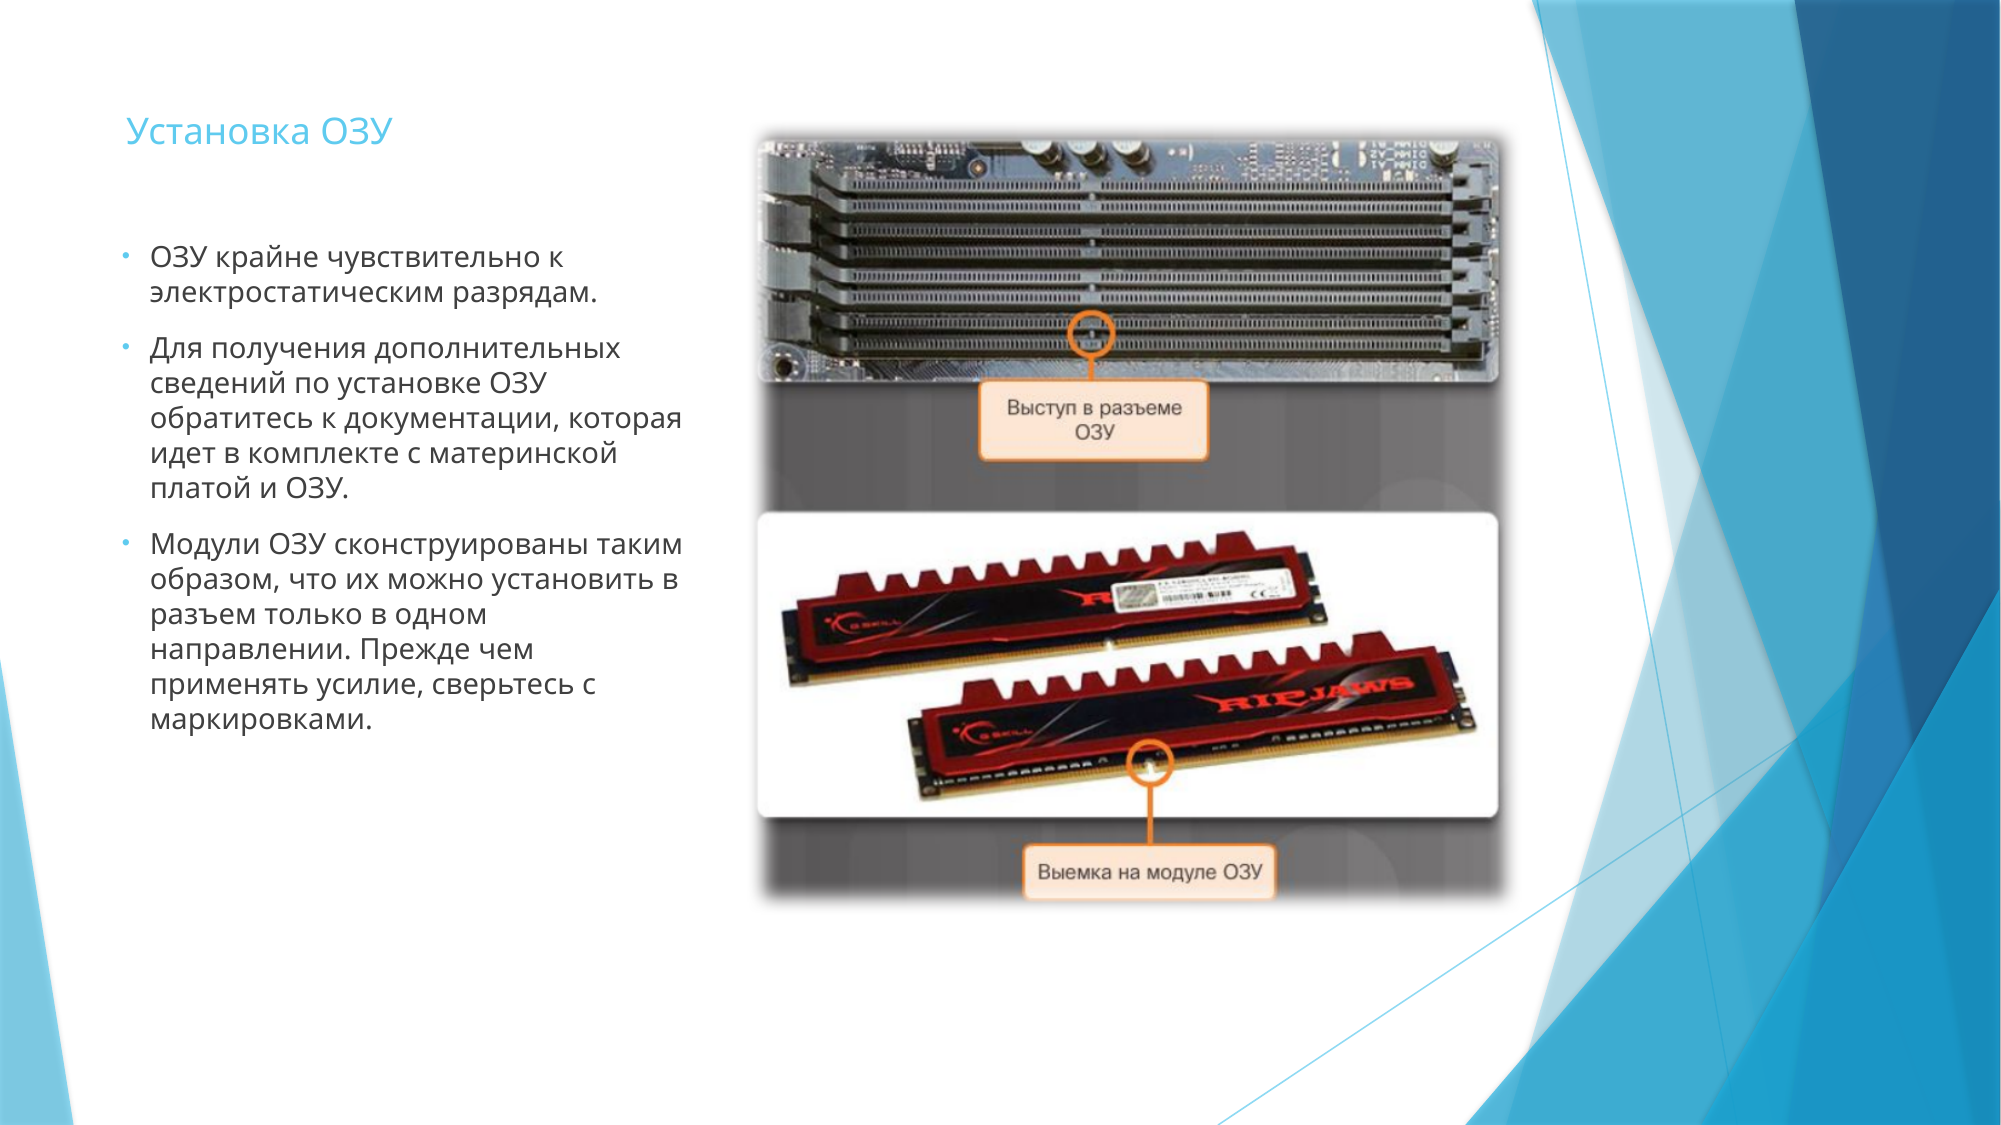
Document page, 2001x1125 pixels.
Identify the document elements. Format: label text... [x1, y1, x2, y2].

title Установка ОЗУ [111, 99, 1522, 204]
text_box ОЗУ крайне чувствительно к электростатическим разрядам. Для получения дополнительных сведений по установке ОЗУ обратитесь к документации, которая идет в комплекте с материнской платой и ОЗУ. Модули ОЗУ сконструированы таким образом, что их можно установить в разъем только в одном направлении. Прежде чем применять усилие, сверьтесь с маркировками. [31, 230, 708, 1084]
picture [746, 120, 1522, 916]
